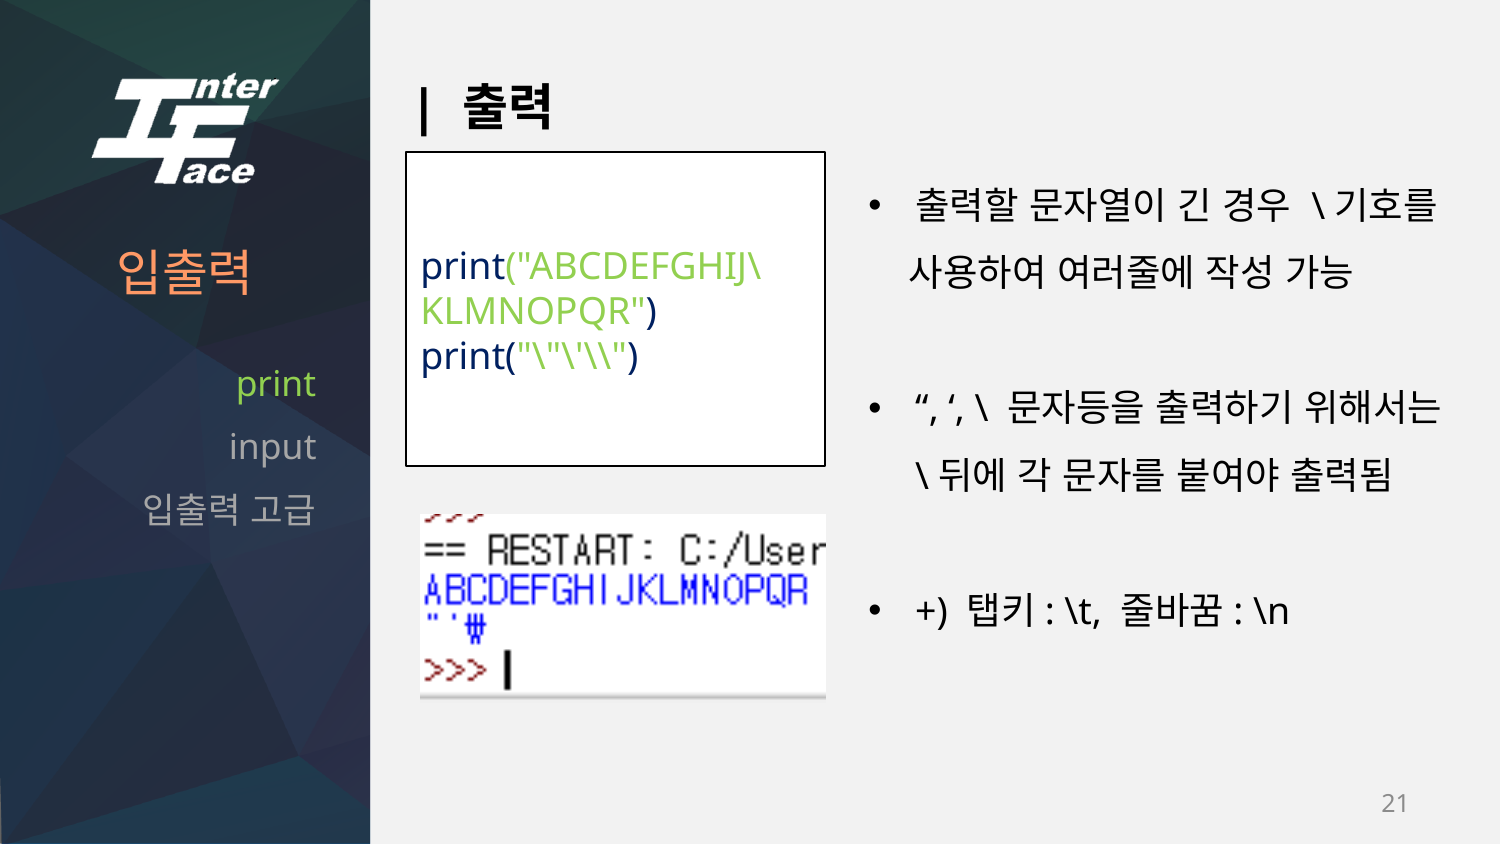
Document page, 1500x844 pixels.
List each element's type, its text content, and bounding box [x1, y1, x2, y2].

text_box | 출력 [395, 68, 939, 143]
picture [420, 513, 826, 704]
picture [0, 0, 371, 844]
text_box print("ABCDEFGHIJ\ KLMNOPQR") print("\"\'\\") [404, 150, 828, 468]
text_box 출력할 문자열이 긴 경우 \기호를 사용하여 여러줄에 작성 가능 “, ‘, \ 문자등을 출력하기 위해서는 \뒤에 각 문자를 붙여야 출력됨 +) 탭키: \t, 줄바꿈: \n [853, 152, 1464, 640]
slide_number 21 [1074, 782, 1425, 827]
